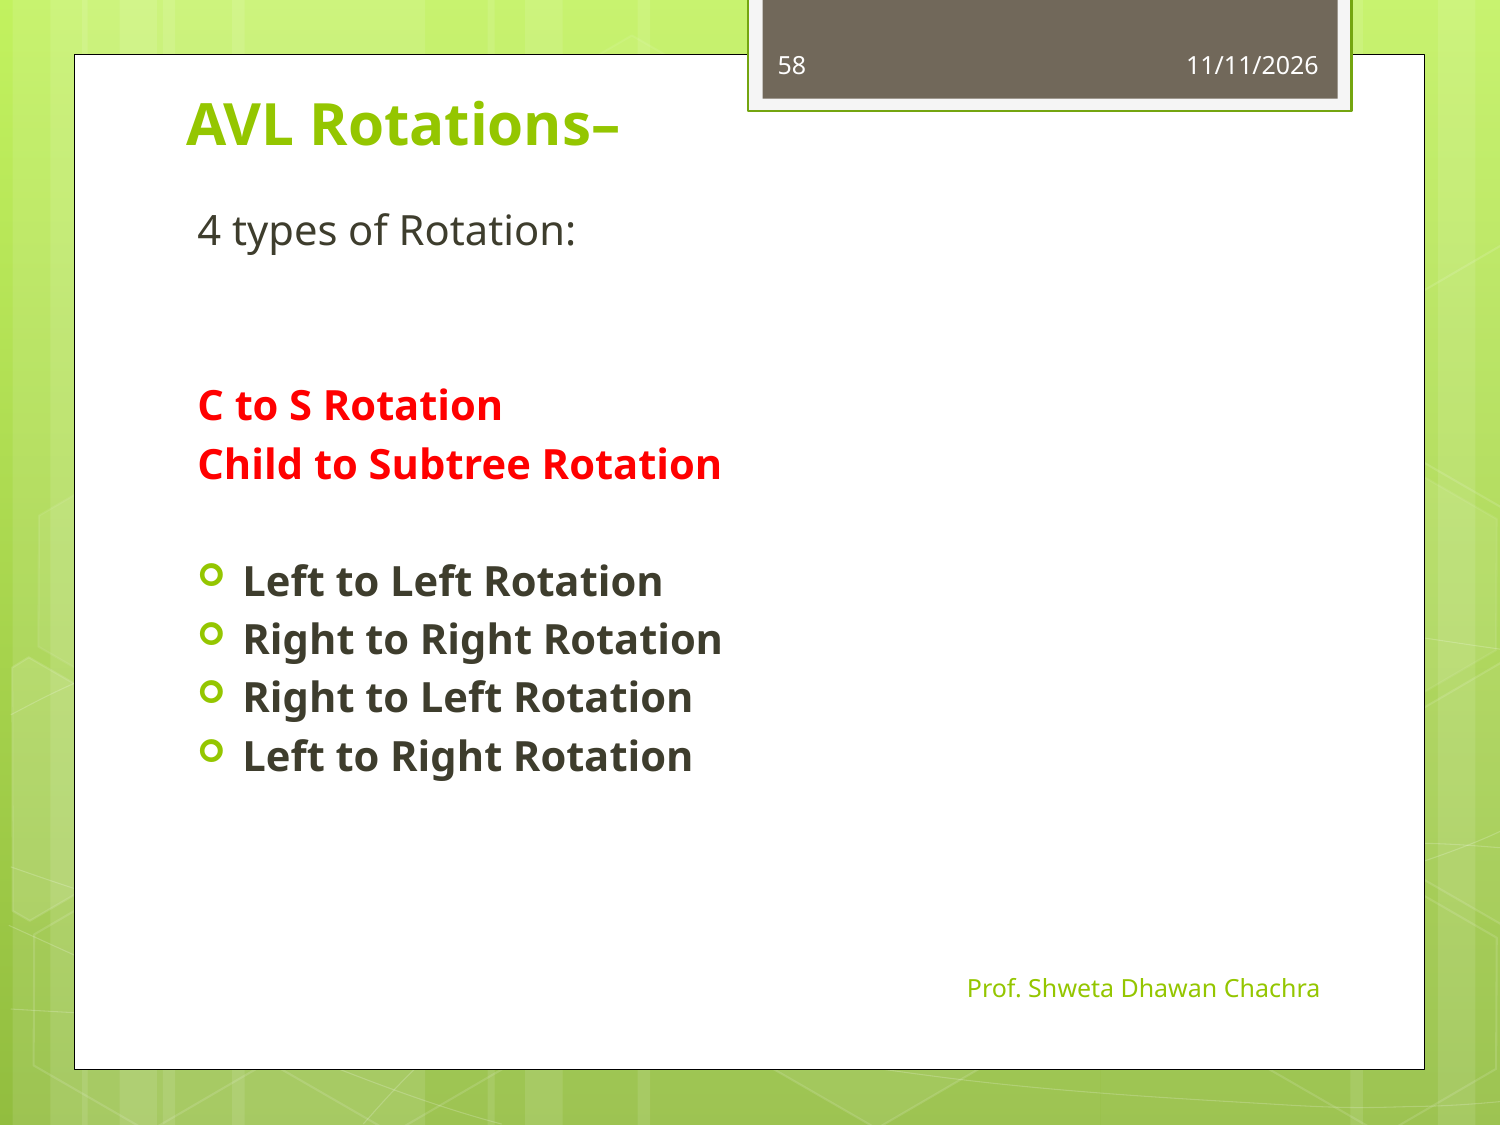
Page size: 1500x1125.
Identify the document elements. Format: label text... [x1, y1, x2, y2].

list 4 types of Rotation: C to S Rotation Child to Subtree Rotation Left to Left Rotation Right to Right Rotation Right to Left Rotation Left to Right Rotation [171, 196, 1283, 988]
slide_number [983, 36, 1334, 97]
title AVL Rotations– [171, 78, 1324, 165]
slide_number 58 [762, 36, 982, 97]
footer Prof. Shweta Dhawan Chachra [761, 960, 1336, 1020]
